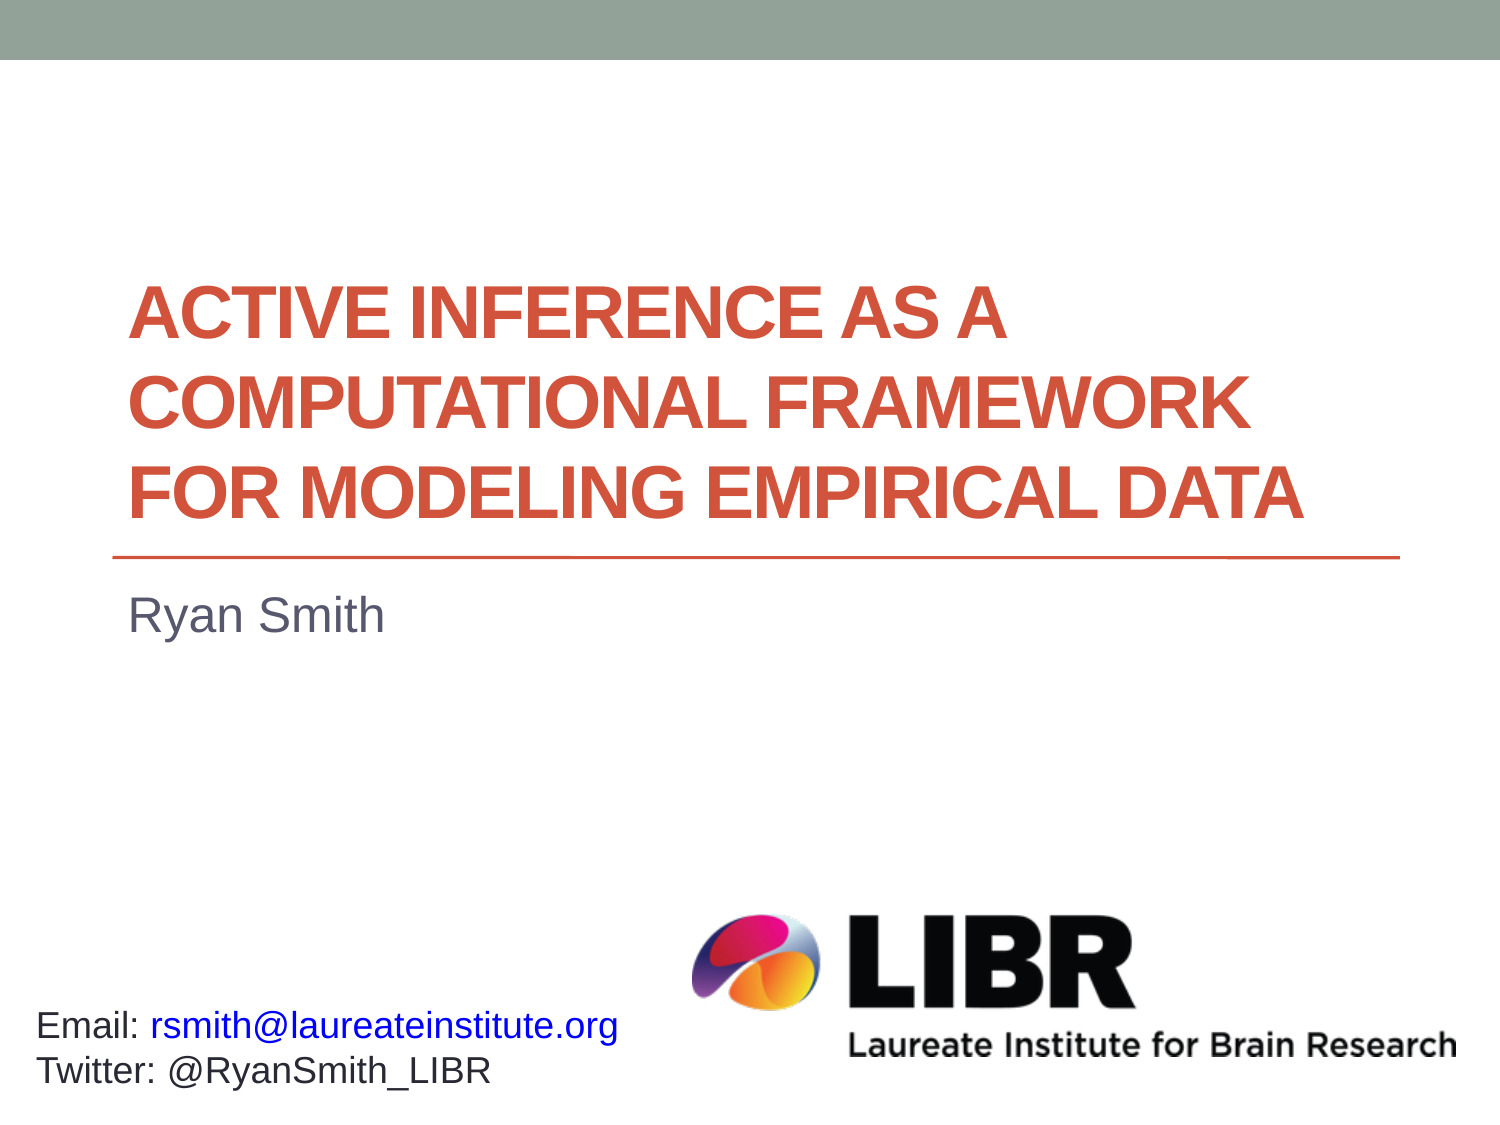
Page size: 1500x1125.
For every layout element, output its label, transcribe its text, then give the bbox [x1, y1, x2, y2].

subtitle Ryan Smith [112, 575, 1163, 863]
title Active inference as a computational framework for modeling empirical data [112, 224, 1400, 542]
text_box Email: rsmith@laureateinstitute.org Twitter: @RyanSmith_LIBR [21, 993, 634, 1099]
picture [692, 913, 1456, 1057]
